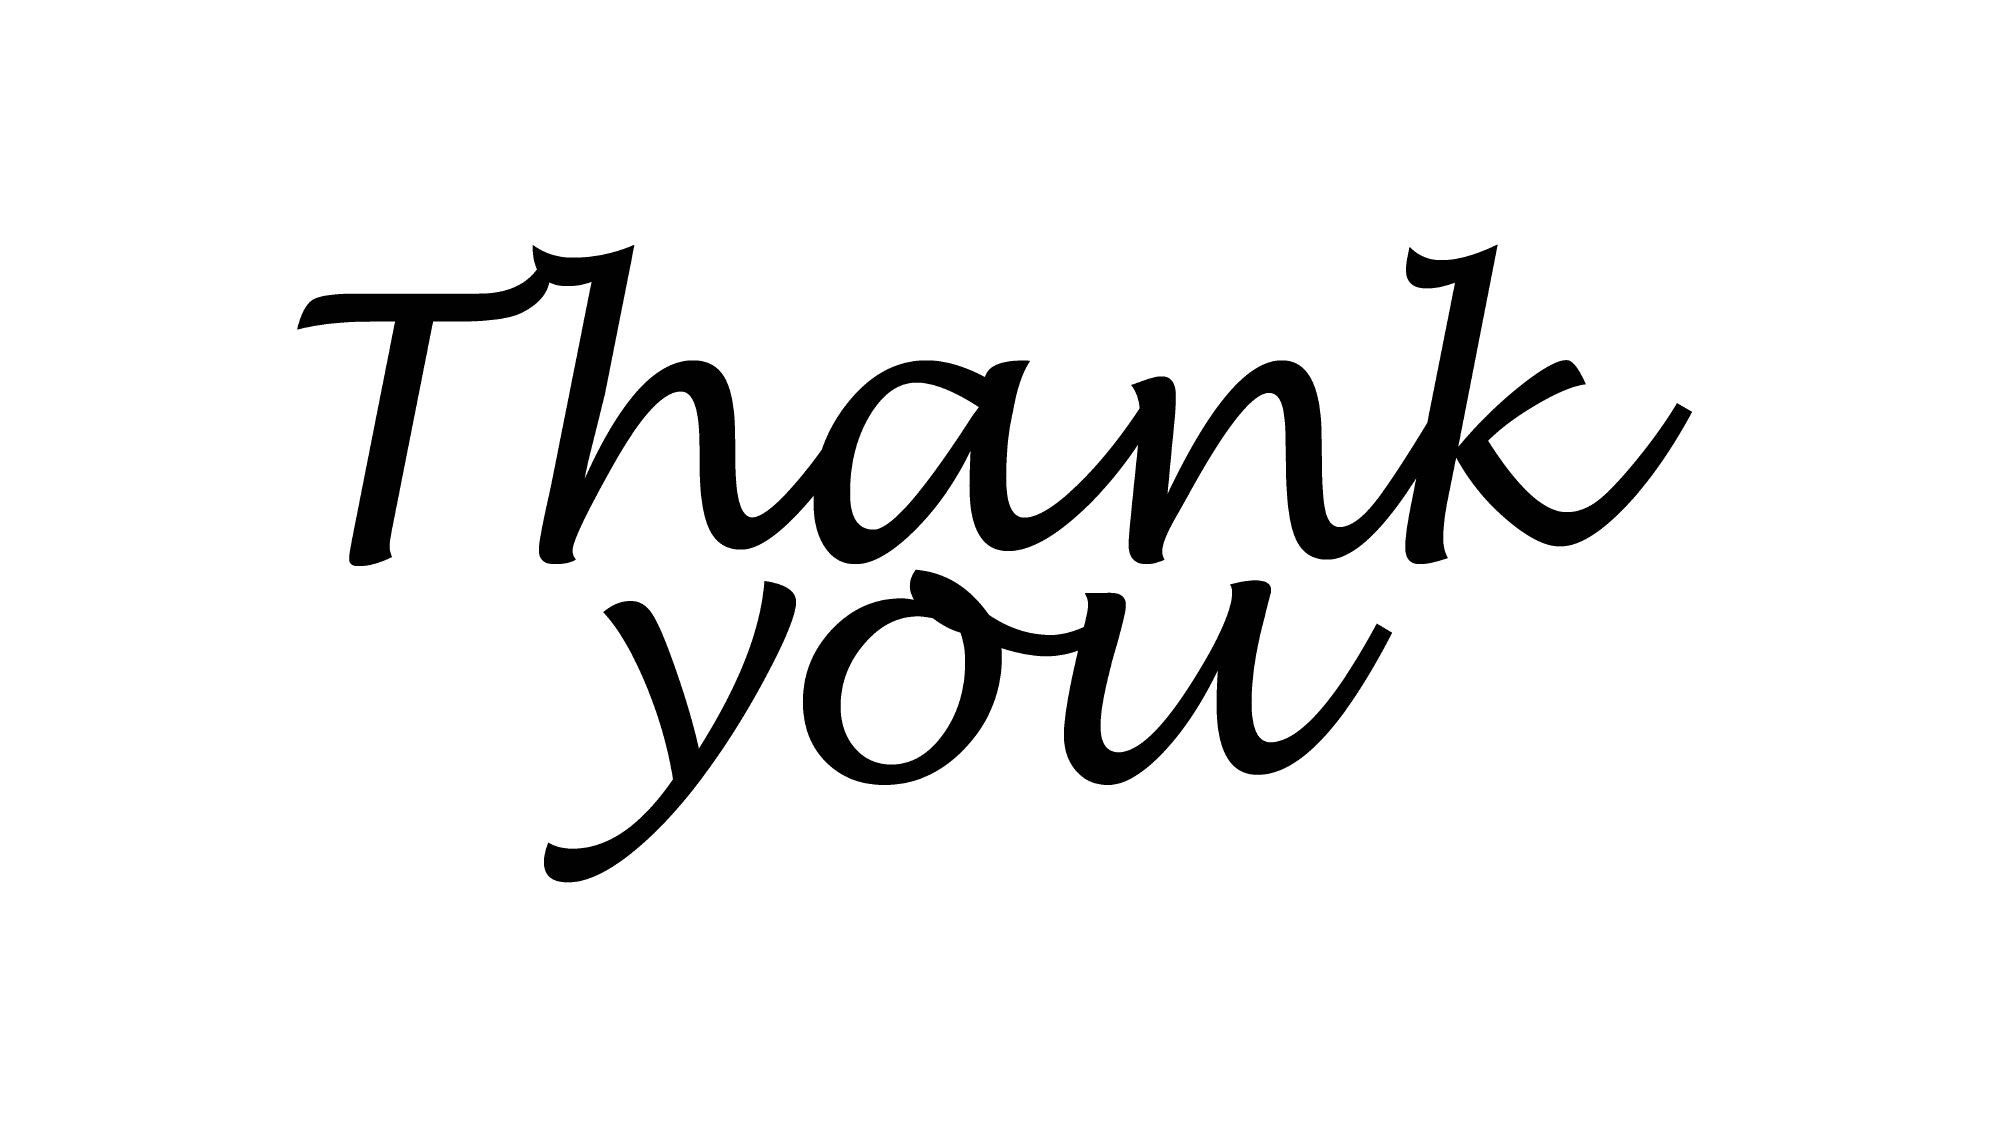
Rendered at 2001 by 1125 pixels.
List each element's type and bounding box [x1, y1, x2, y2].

list [276, 205, 1704, 920]
